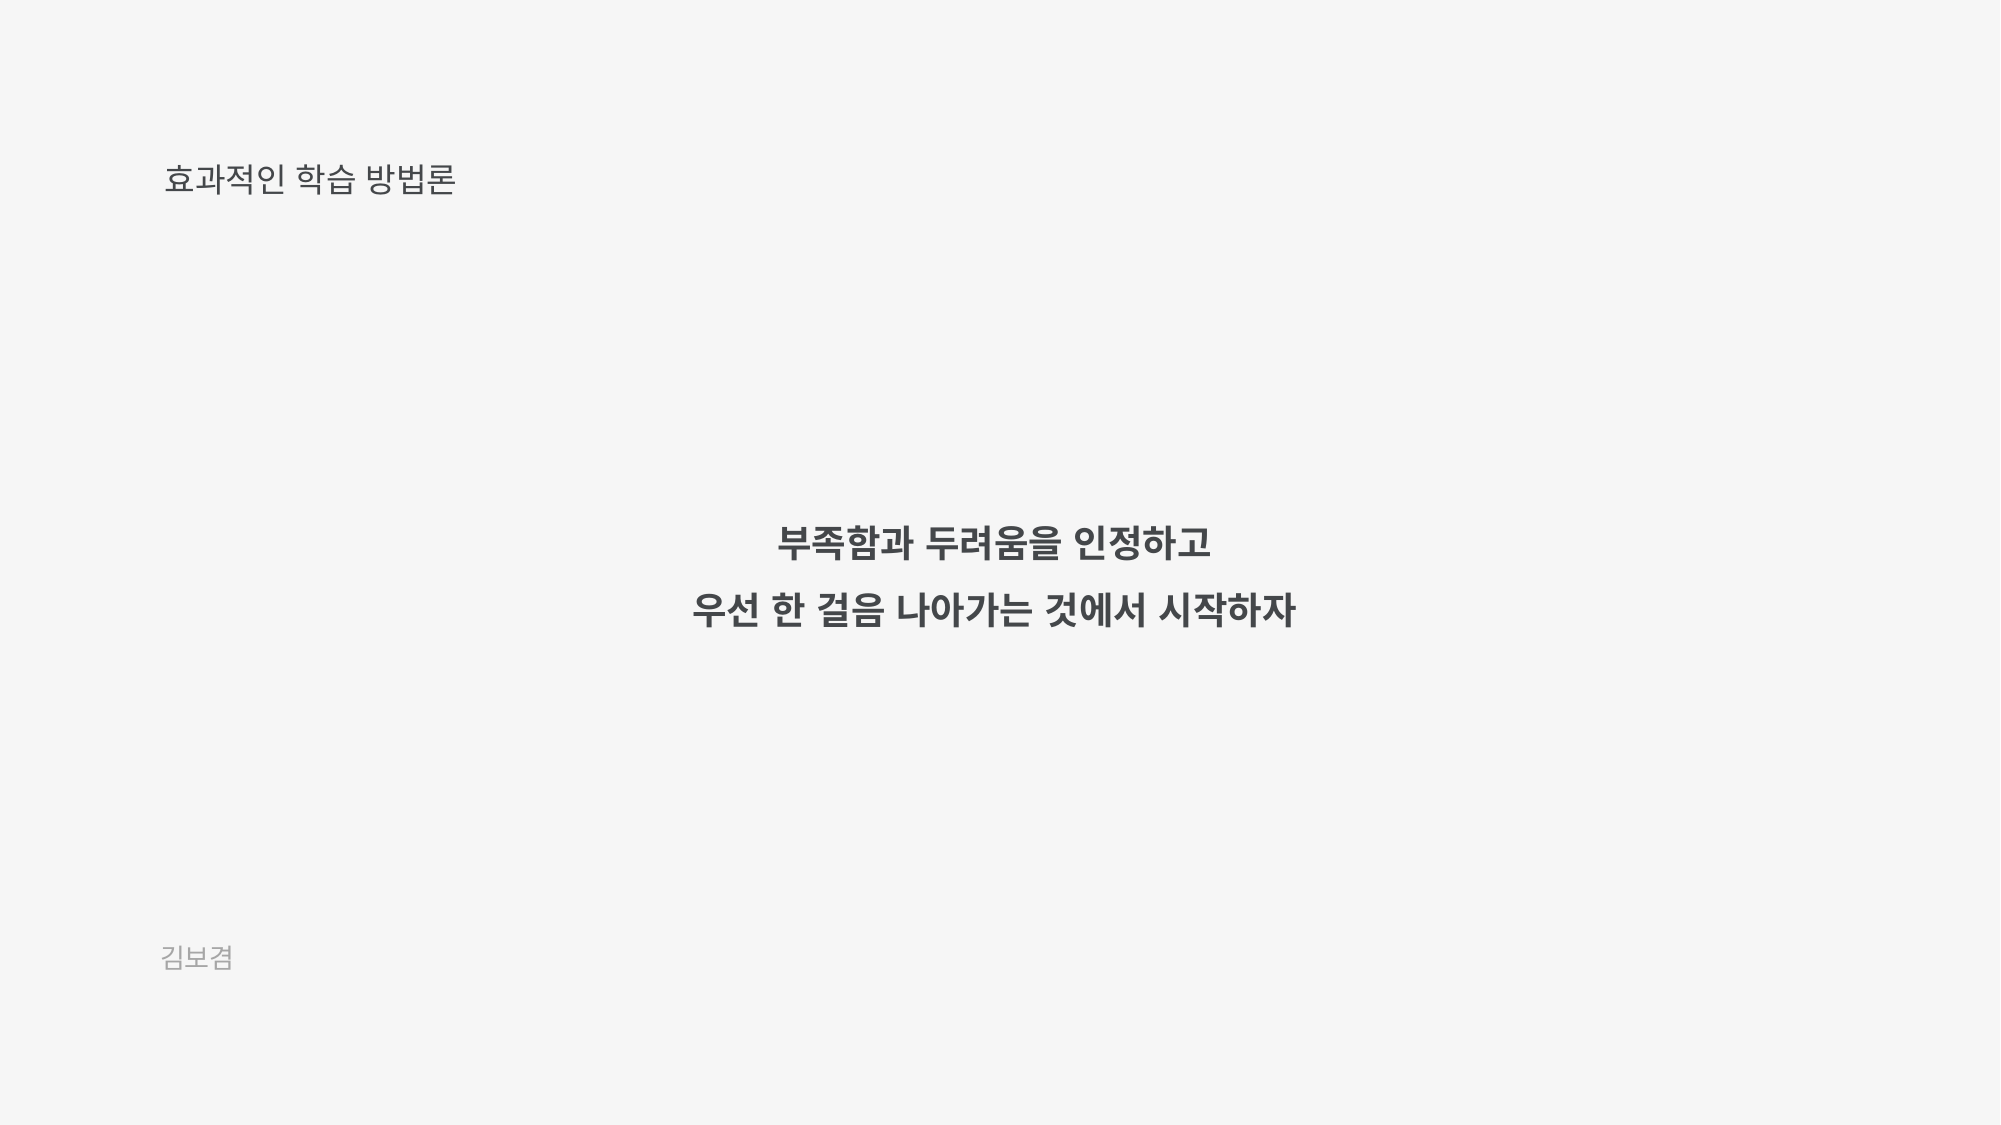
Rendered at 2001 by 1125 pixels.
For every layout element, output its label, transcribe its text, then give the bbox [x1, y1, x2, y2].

text_box 부족함과 두려움을 인정하고 우선 한 걸음 나아가는 것에서 시작하자 [622, 490, 1378, 640]
text_box 김보겸 [145, 934, 257, 982]
text_box 효과적인 학습 방법론 [150, 151, 556, 207]
